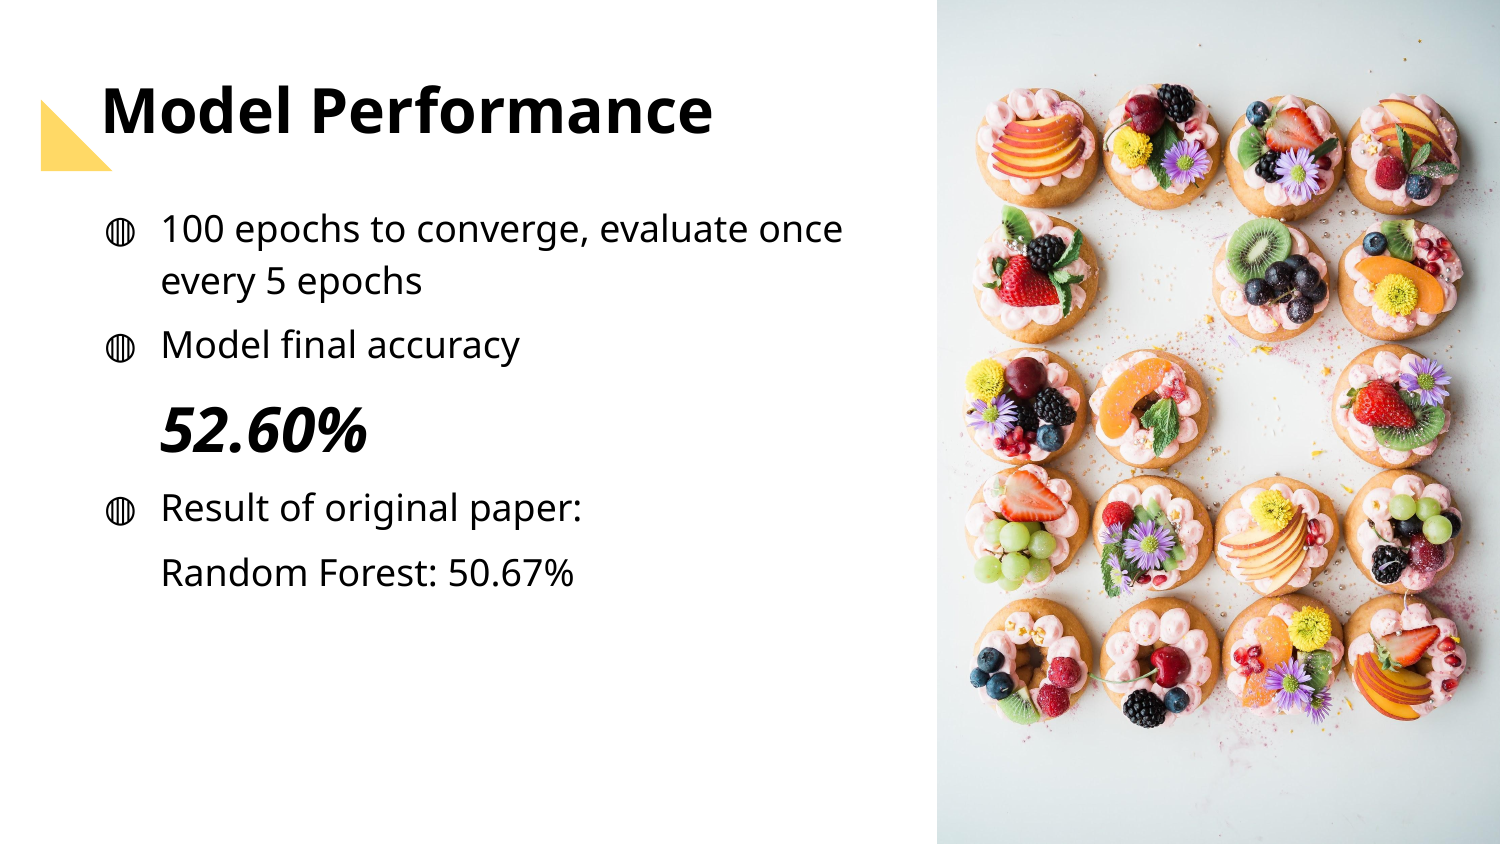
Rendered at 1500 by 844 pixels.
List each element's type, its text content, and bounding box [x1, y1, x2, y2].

text_box [40, 99, 113, 172]
text_box 100 epochs to converge, evaluate once every 5 epochs Model final accuracy 52.60% Result of original paper: Random Forest: 50.67% [70, 183, 932, 798]
picture [937, 0, 1500, 844]
text_box Model Performance [85, 56, 932, 152]
